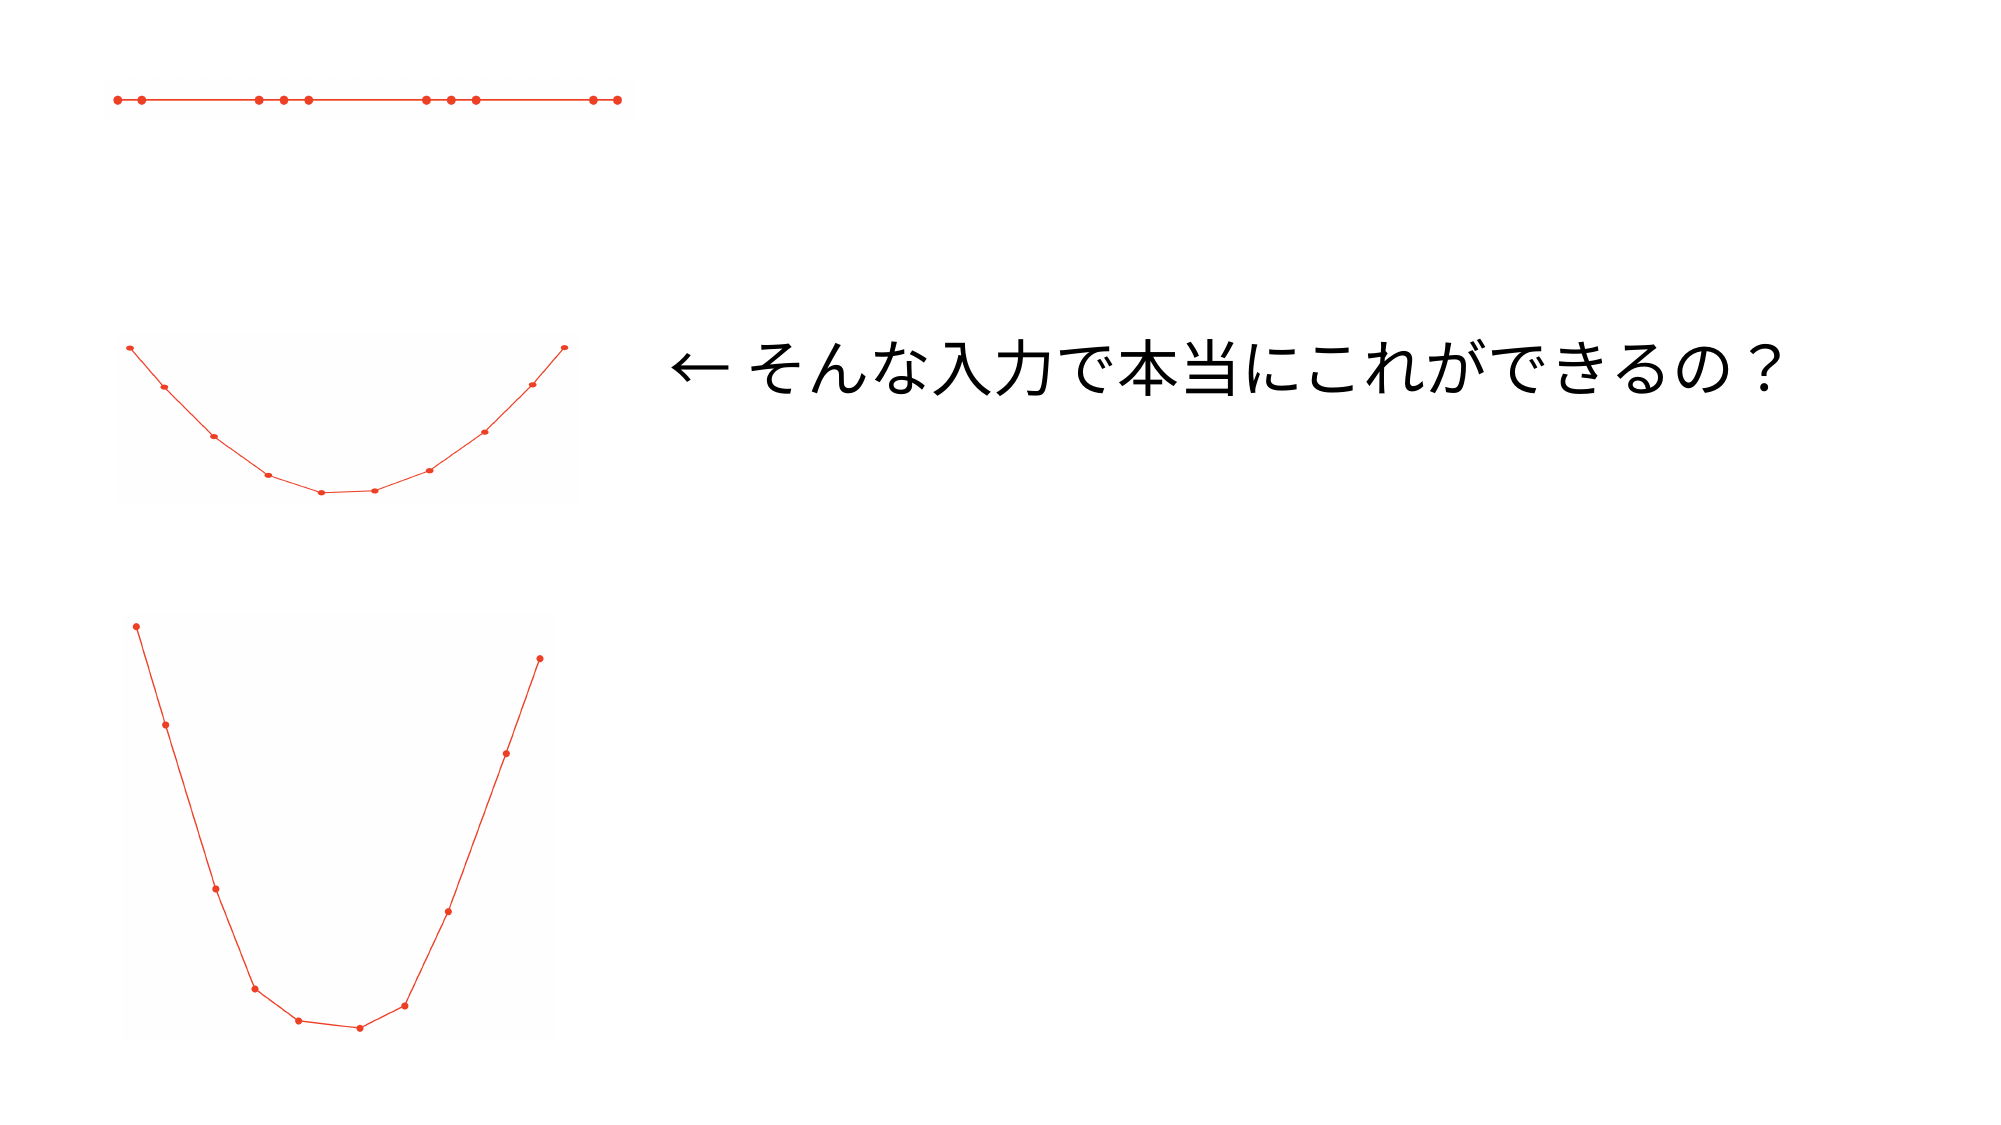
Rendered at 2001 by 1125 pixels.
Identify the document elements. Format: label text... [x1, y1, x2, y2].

picture [104, 76, 634, 126]
picture [122, 614, 556, 1041]
title ←そんな入力で本当にこれができるの？ [654, 300, 1838, 442]
picture [116, 333, 581, 503]
